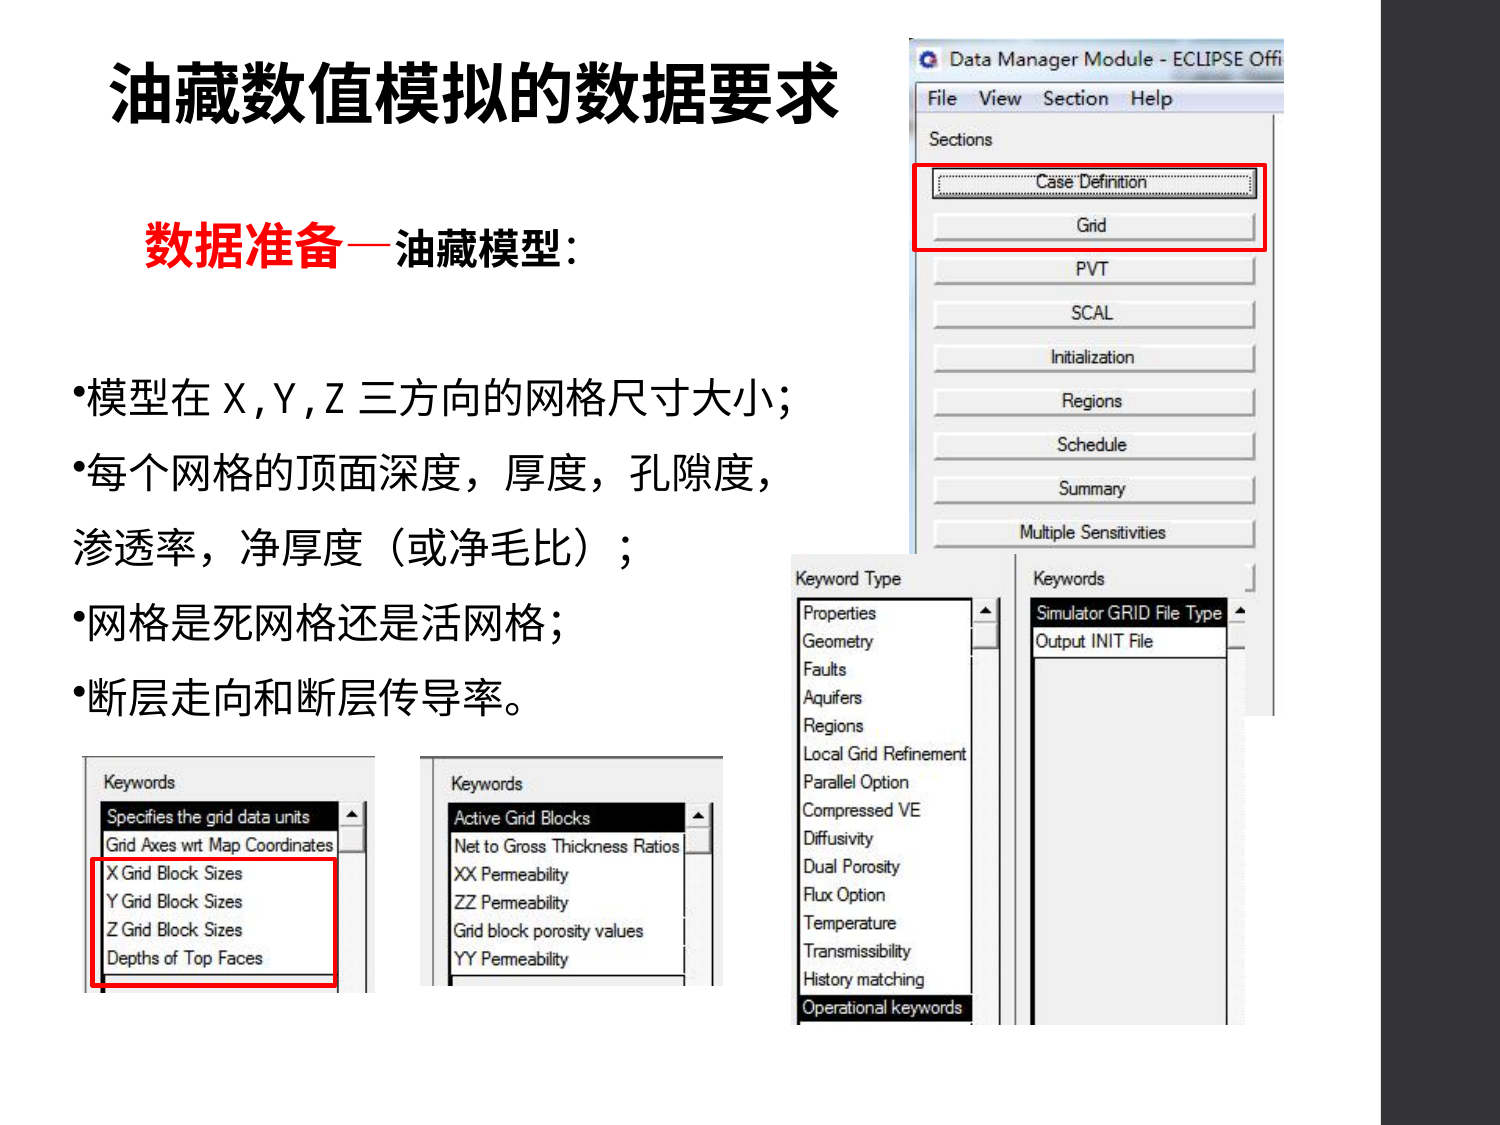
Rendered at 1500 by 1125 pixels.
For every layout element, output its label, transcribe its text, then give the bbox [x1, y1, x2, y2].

picture [420, 755, 723, 987]
text_box 数据准备—油藏模型： [129, 207, 619, 283]
text_box 模型在X,Y,Z三方向的网格尺寸大小； 每个网格的顶面深度，厚度，孔隙度，渗透率，净厚度（或净毛比）； 网格是死网格还是活网格； 断层走向和断层传导率。 [57, 339, 841, 729]
picture [790, 38, 1285, 1026]
text_box 油藏数值模拟的数据要求 [92, 44, 901, 139]
picture [81, 755, 375, 993]
